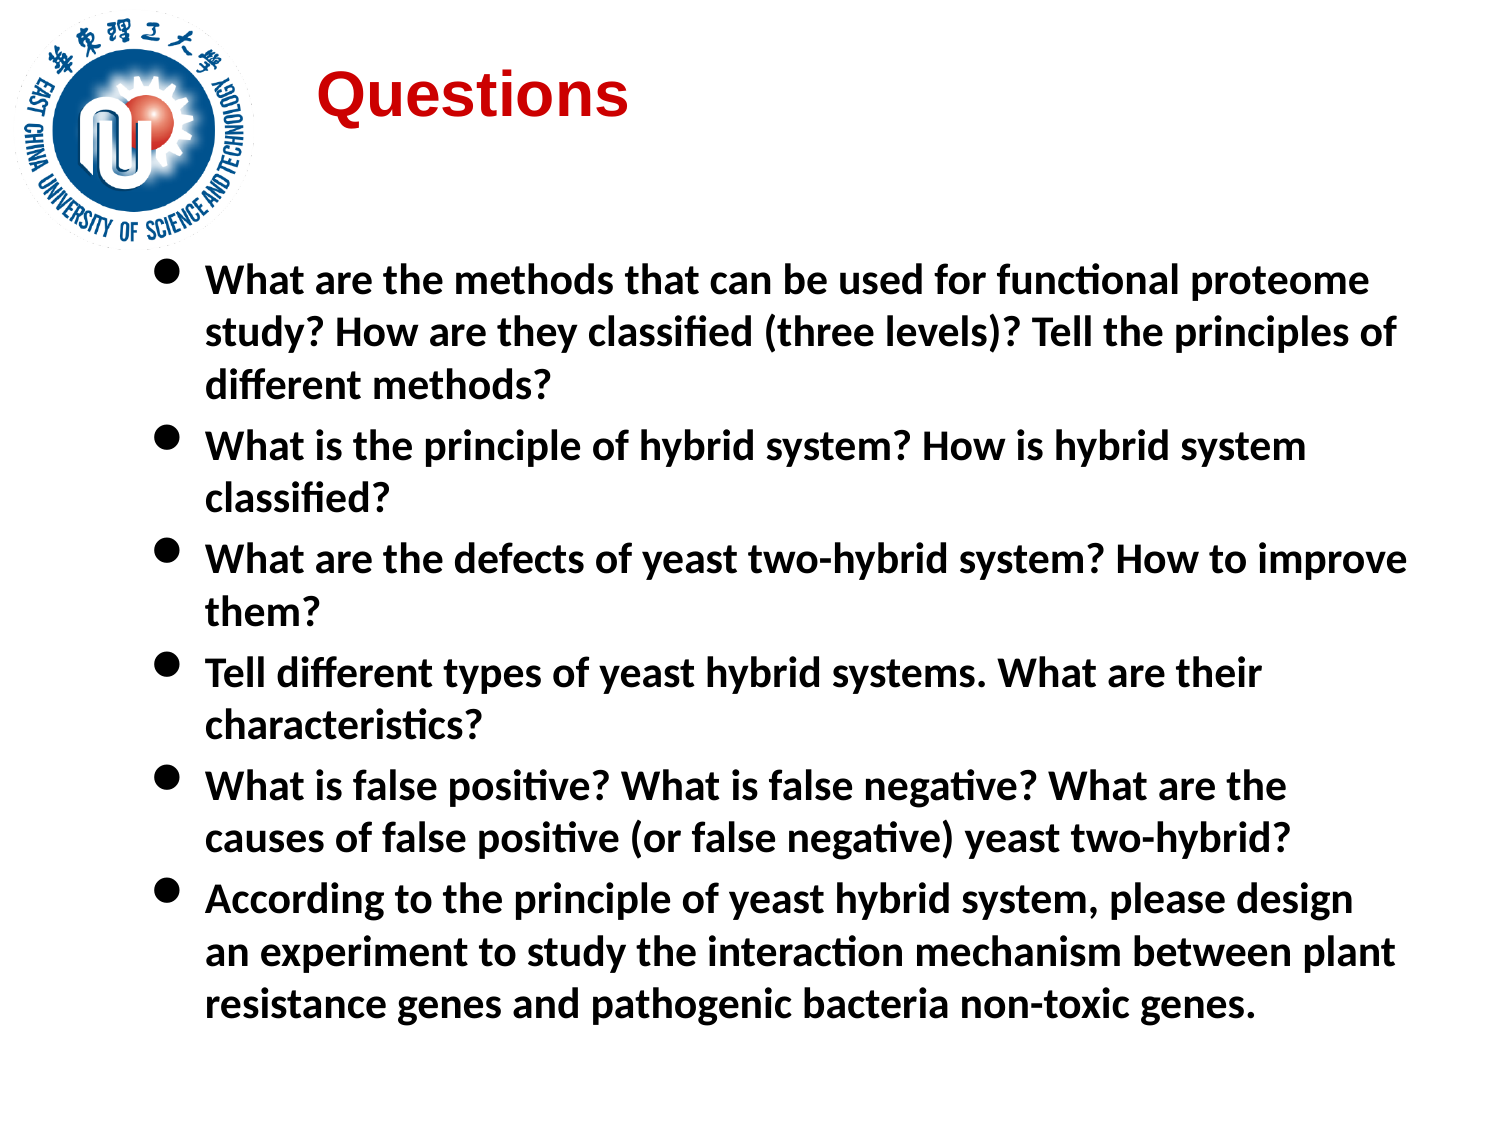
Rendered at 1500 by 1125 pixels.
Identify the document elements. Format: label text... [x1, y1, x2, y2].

title Questions [301, 45, 1425, 138]
list What are the methods that can be used for functional proteome study? How are they classified (three levels)? Tell the principles of different methods? What is the principle of hybrid system? How is hybrid system classified? What are the defects of yeast two-hybrid system? How to improve them? Tell different types of yeast hybrid systems. What are their characteristics? What is false positive? What is false negative? What are the causes of false positive (or false negative) yeast two-hybrid? According to the principle of yeast hybrid system, please design an experiment to study the interaction mechanism between plant resistance genes and pathogenic bacteria non-toxic genes. [135, 243, 1425, 1035]
picture [13, 9, 254, 250]
